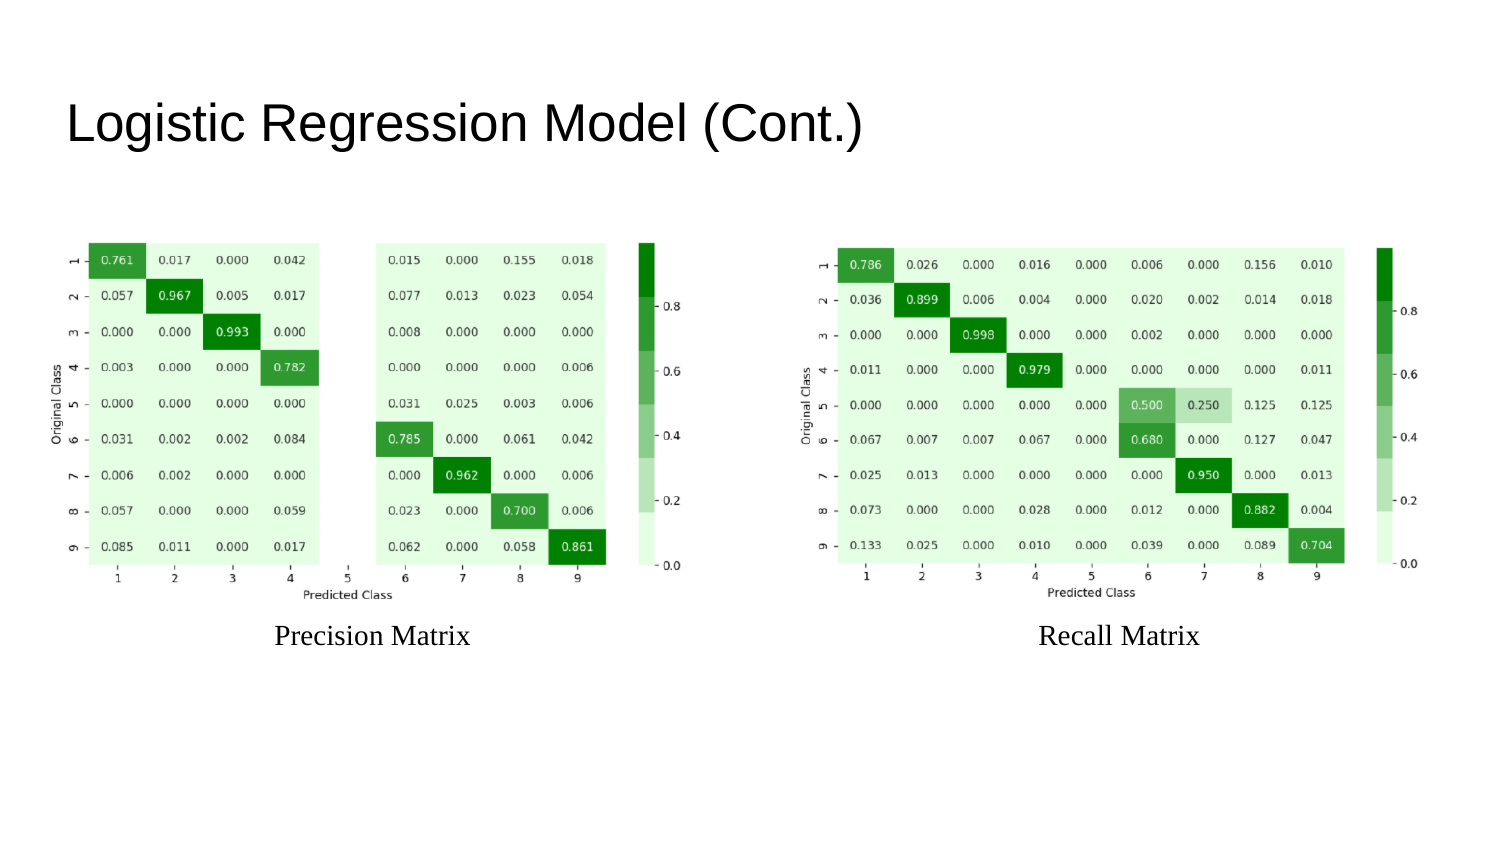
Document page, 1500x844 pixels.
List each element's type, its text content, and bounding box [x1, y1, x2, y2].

text_box Precision Matrix [259, 624, 496, 667]
title Logistic Regression Model (Cont.) [51, 72, 1449, 167]
text_box Recall Matrix [1023, 621, 1222, 667]
picture [50, 227, 705, 616]
picture [795, 230, 1450, 614]
